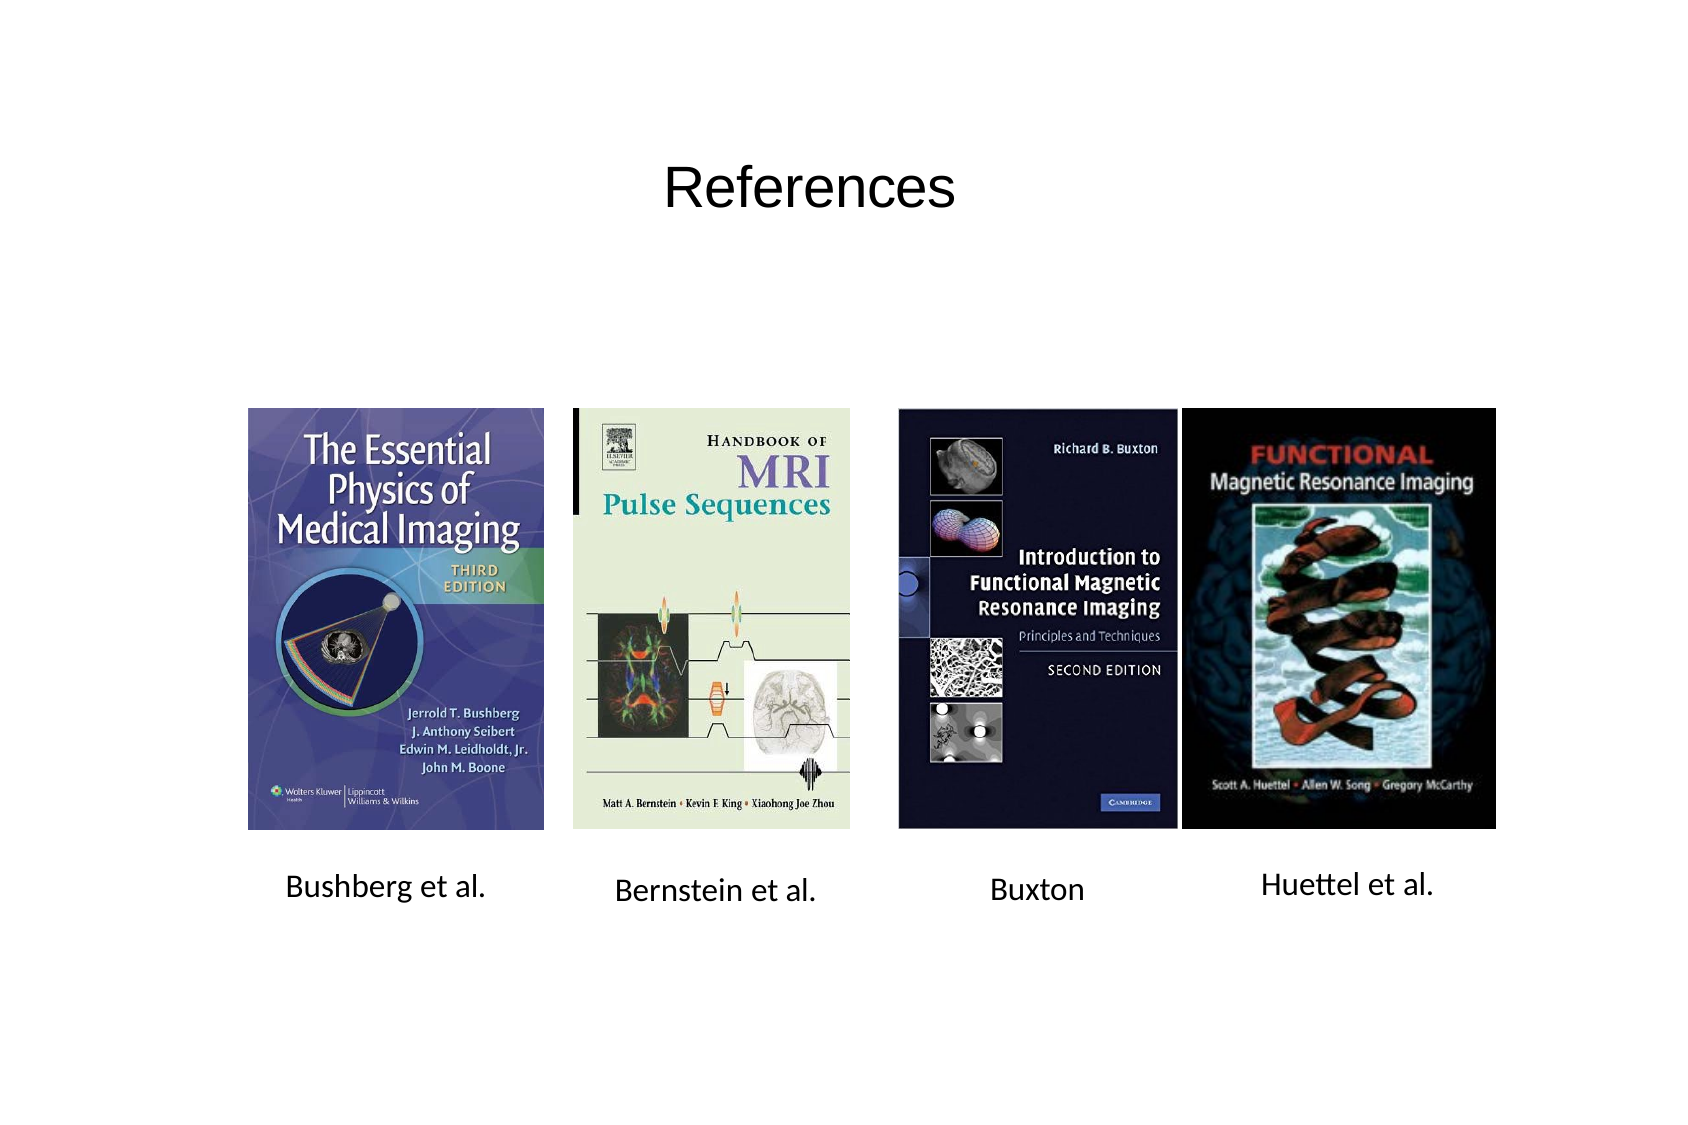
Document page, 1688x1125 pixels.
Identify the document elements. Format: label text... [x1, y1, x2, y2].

picture [573, 407, 850, 830]
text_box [898, 407, 1497, 830]
title References [661, 88, 1027, 279]
text_box Bernstein et al. [612, 866, 820, 909]
picture [247, 407, 544, 831]
text_box Bushberg et al. [283, 862, 489, 905]
text_box Buxton [988, 865, 1088, 907]
text_box Huettel et al. [1259, 860, 1438, 903]
